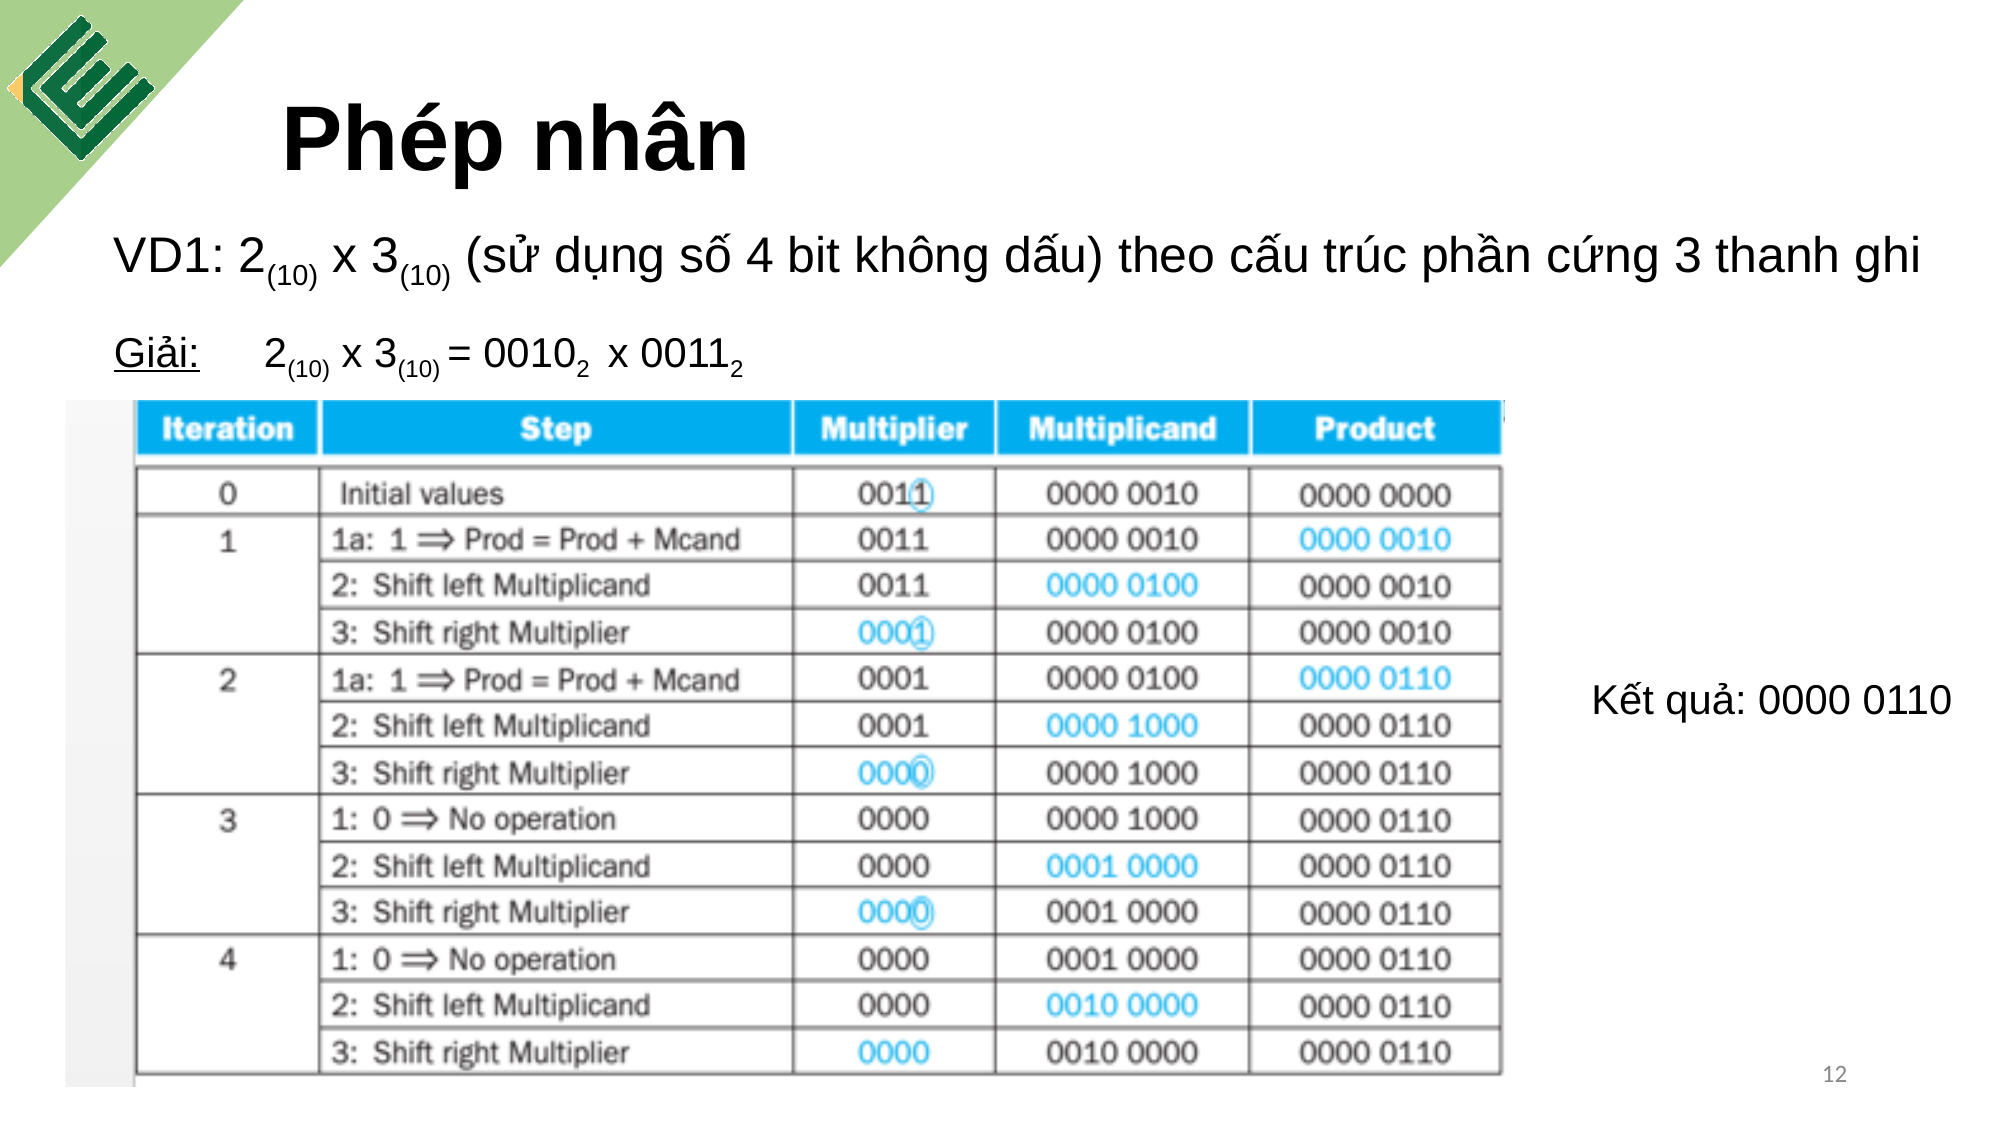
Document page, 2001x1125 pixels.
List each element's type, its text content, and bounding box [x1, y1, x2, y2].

picture [64, 399, 1505, 1087]
text_box VD1: 2(10) x 3(10) (sử dụng số 4 bit không dấu) theo cấu trúc phần cứng 3 thanh ghi [98, 215, 1971, 299]
text_box Giải: 2(10) x 3(10) = 00102 x 00112 [98, 318, 783, 398]
slide_number ‹#› [1412, 1042, 1863, 1103]
text_box Kết quả: 0000 0110 [1576, 665, 1971, 731]
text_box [0, 0, 251, 276]
text_box Phép nhân [266, 92, 1783, 215]
